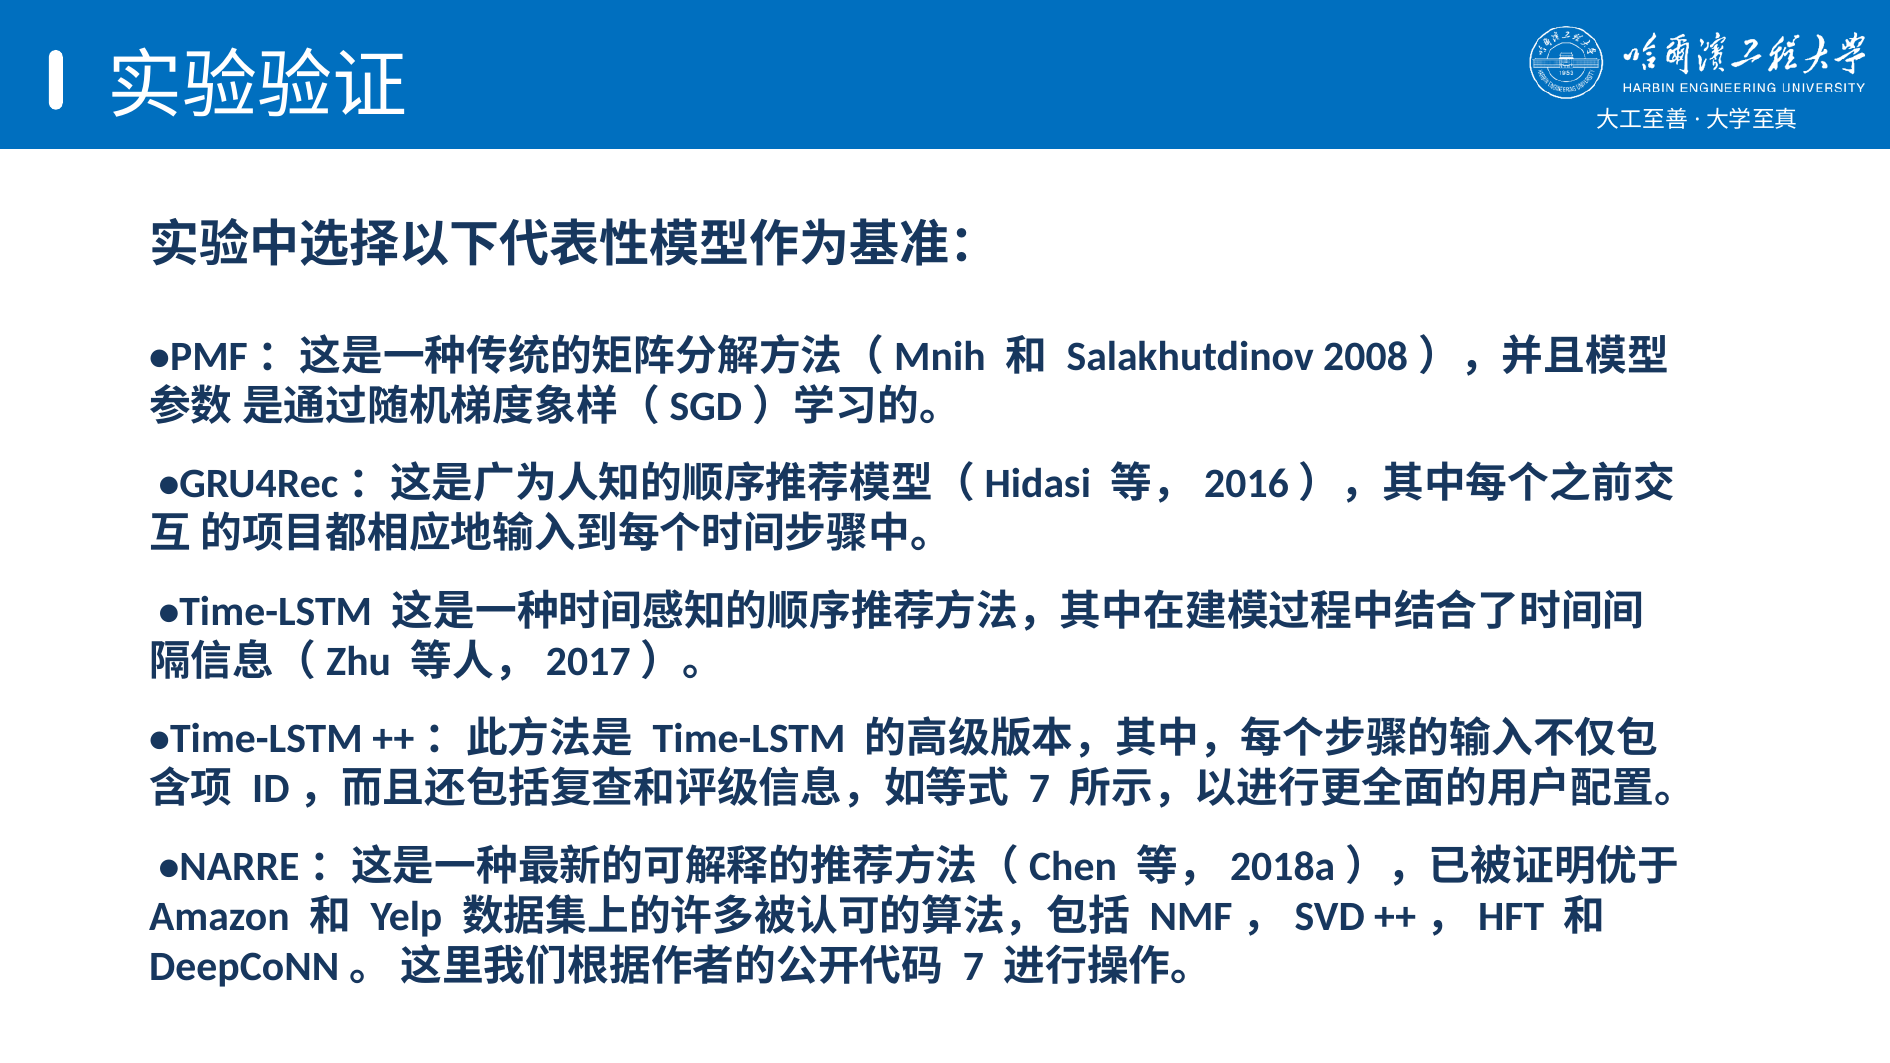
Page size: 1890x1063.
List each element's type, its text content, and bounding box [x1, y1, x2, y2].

text_box 实验中选择以下代表性模型作为基准： [134, 204, 1756, 280]
title 实验验证 [93, 28, 1501, 124]
text_box •PMF：这是一种传统的矩阵分解方法（Mnih 和 Salakhutdinov 2008），并且模型参数 是通过随机梯度象样（SGD）学习的。 •GRU4Rec：这是广为人知的顺序推荐模型（Hidasi 等，2016），其中每个之前交互 的项目都相应地输入到每个时间步骤中。 •Time-LSTM 这是一种时间感知的顺序推荐方法，其中在建模过程中结合了时间间 隔信息（Zhu 等人，2017）。 •Time-LSTM ++：此方法是 Time-LSTM 的高级版本，其中，每个步骤的输入不仅包 含项 ID，而且还包括复查和评级信息，如等式 7 所示，以进行更全面的用户配置。 •NARRE：这是一种最新的可解释的推荐方法（Chen 等，2018a），已被证明优于 Amazon 和 Yelp 数据集上的许多被认可的算法，包括 NMF，SVD ++，HFT 和 DeepCoNN。 这里我们根据作者的公开代码 7 进行操作。 [134, 321, 1701, 997]
picture [1514, 6, 1877, 113]
